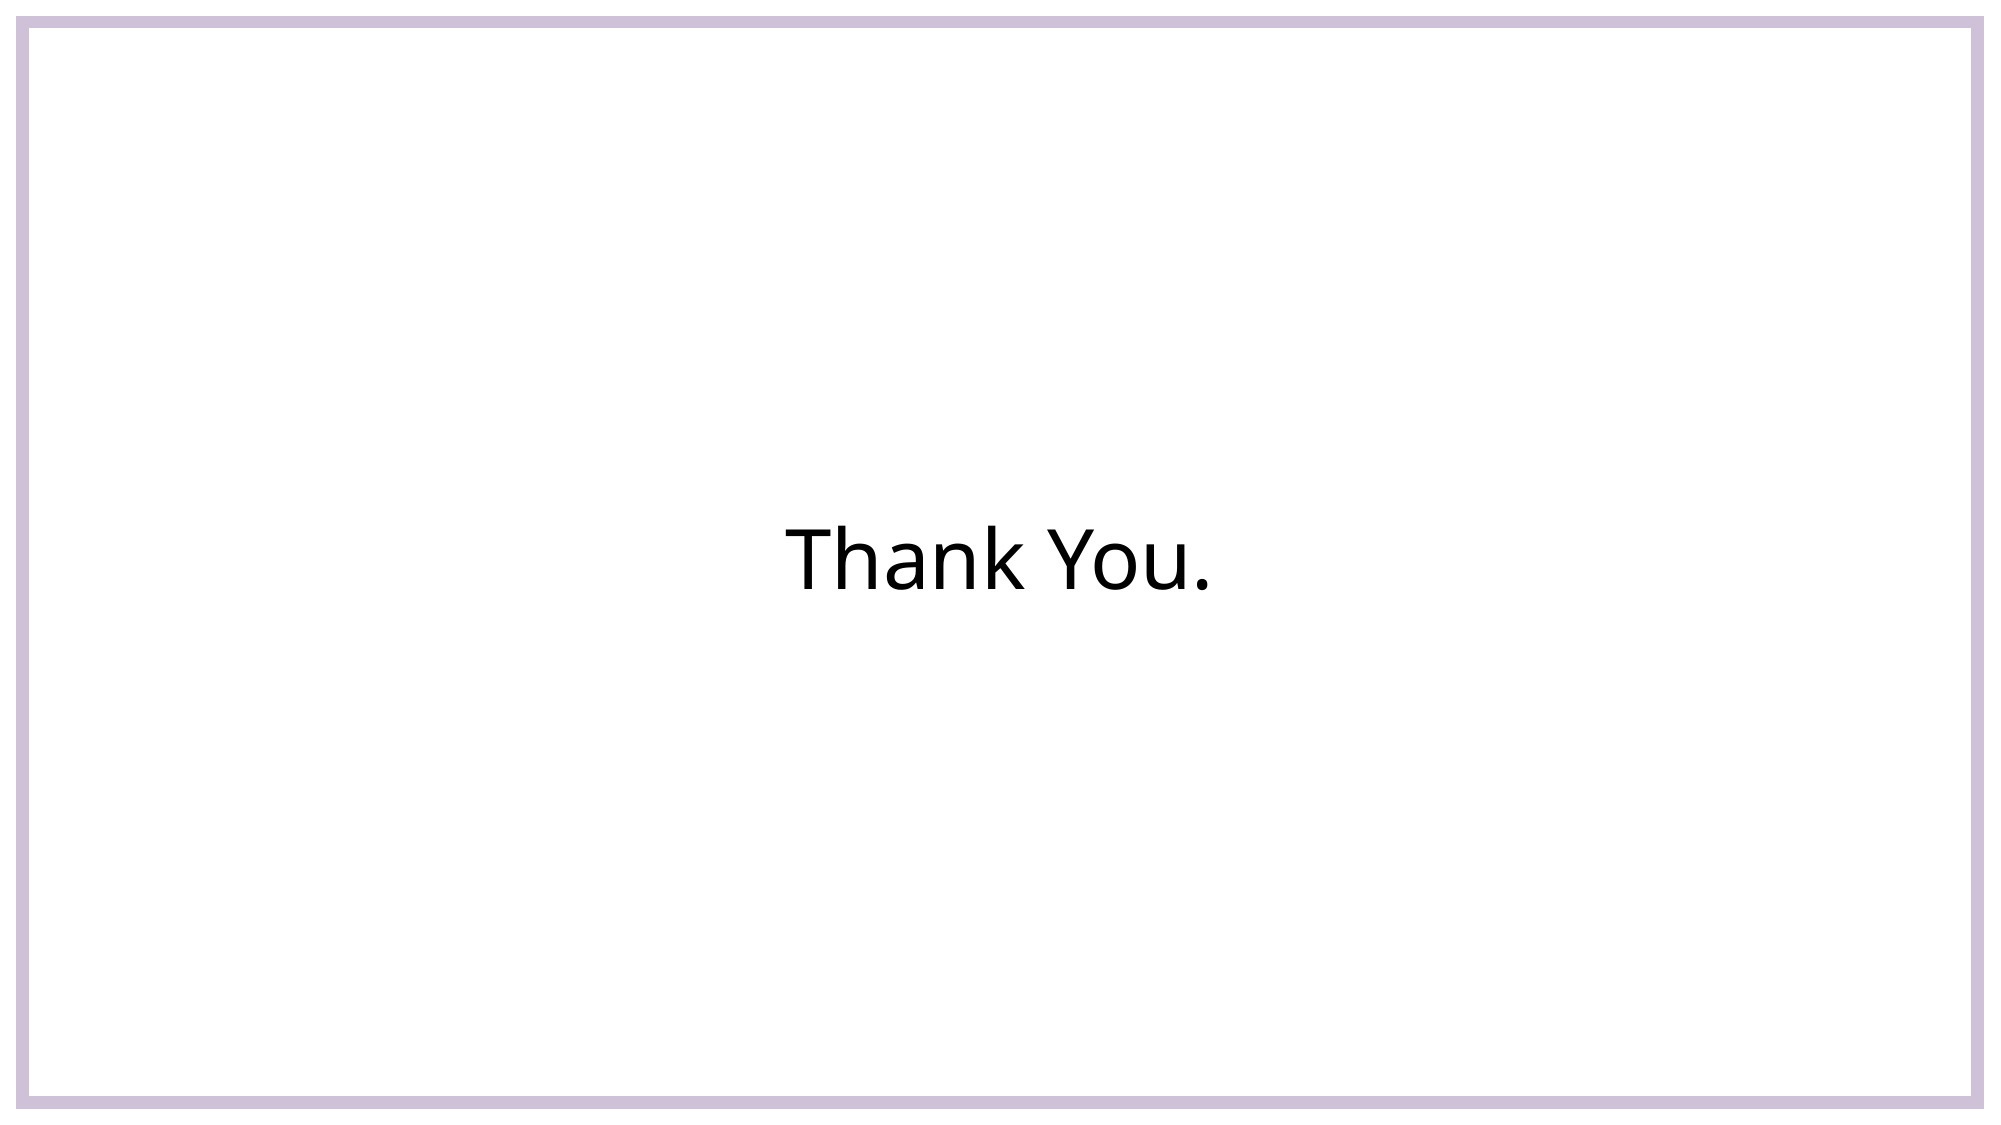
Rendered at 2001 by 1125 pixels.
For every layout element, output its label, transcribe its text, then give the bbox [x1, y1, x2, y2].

list Thank You. [137, 117, 1863, 1008]
text_box [22, 21, 1978, 1104]
